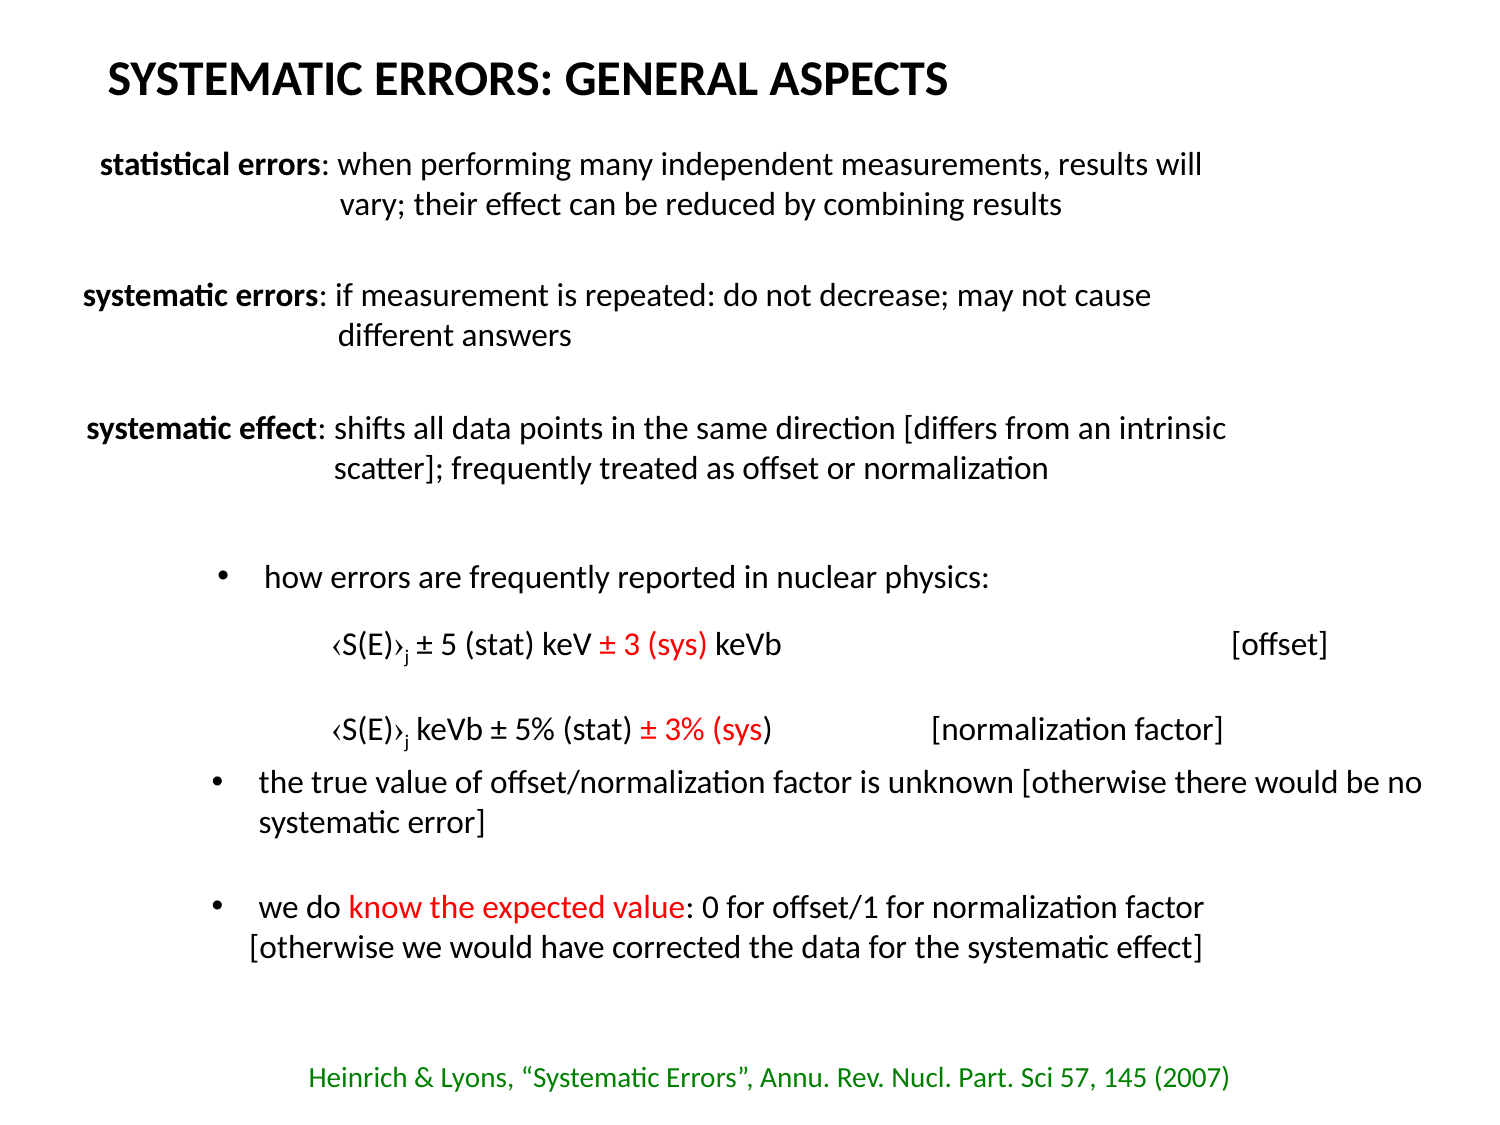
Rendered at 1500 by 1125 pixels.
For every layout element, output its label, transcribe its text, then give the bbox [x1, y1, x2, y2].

text_box SYSTEMATIC ERRORS: GENERAL ASPECTS [92, 37, 964, 113]
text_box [196, 547, 1362, 711]
text_box systematic errors: if measurement is repeated: do not decrease; may not cause different answers [68, 265, 1392, 361]
text_box Heinrich & Lyons, “Systematic Errors”, Annu. Rev. Nucl. Part. Sci 57, 145 (2007) [293, 1050, 1247, 1101]
text_box statistical errors: when performing many independent measurements, results will vary; their effect can be reduced by combining results [85, 134, 1442, 230]
text_box the true value of offset/normalization factor is unknown [otherwise there would be no systematic error] [196, 753, 1447, 848]
text_box we do know the expected value: 0 for offset/1 for normalization factor [otherwise we would have corrected the data for the systematic effect] [196, 878, 1404, 973]
text_box systematic effect: shifts all data points in the same direction [differs from an intrinsic scatter]; frequently treated as offset or normalization [71, 399, 1412, 494]
